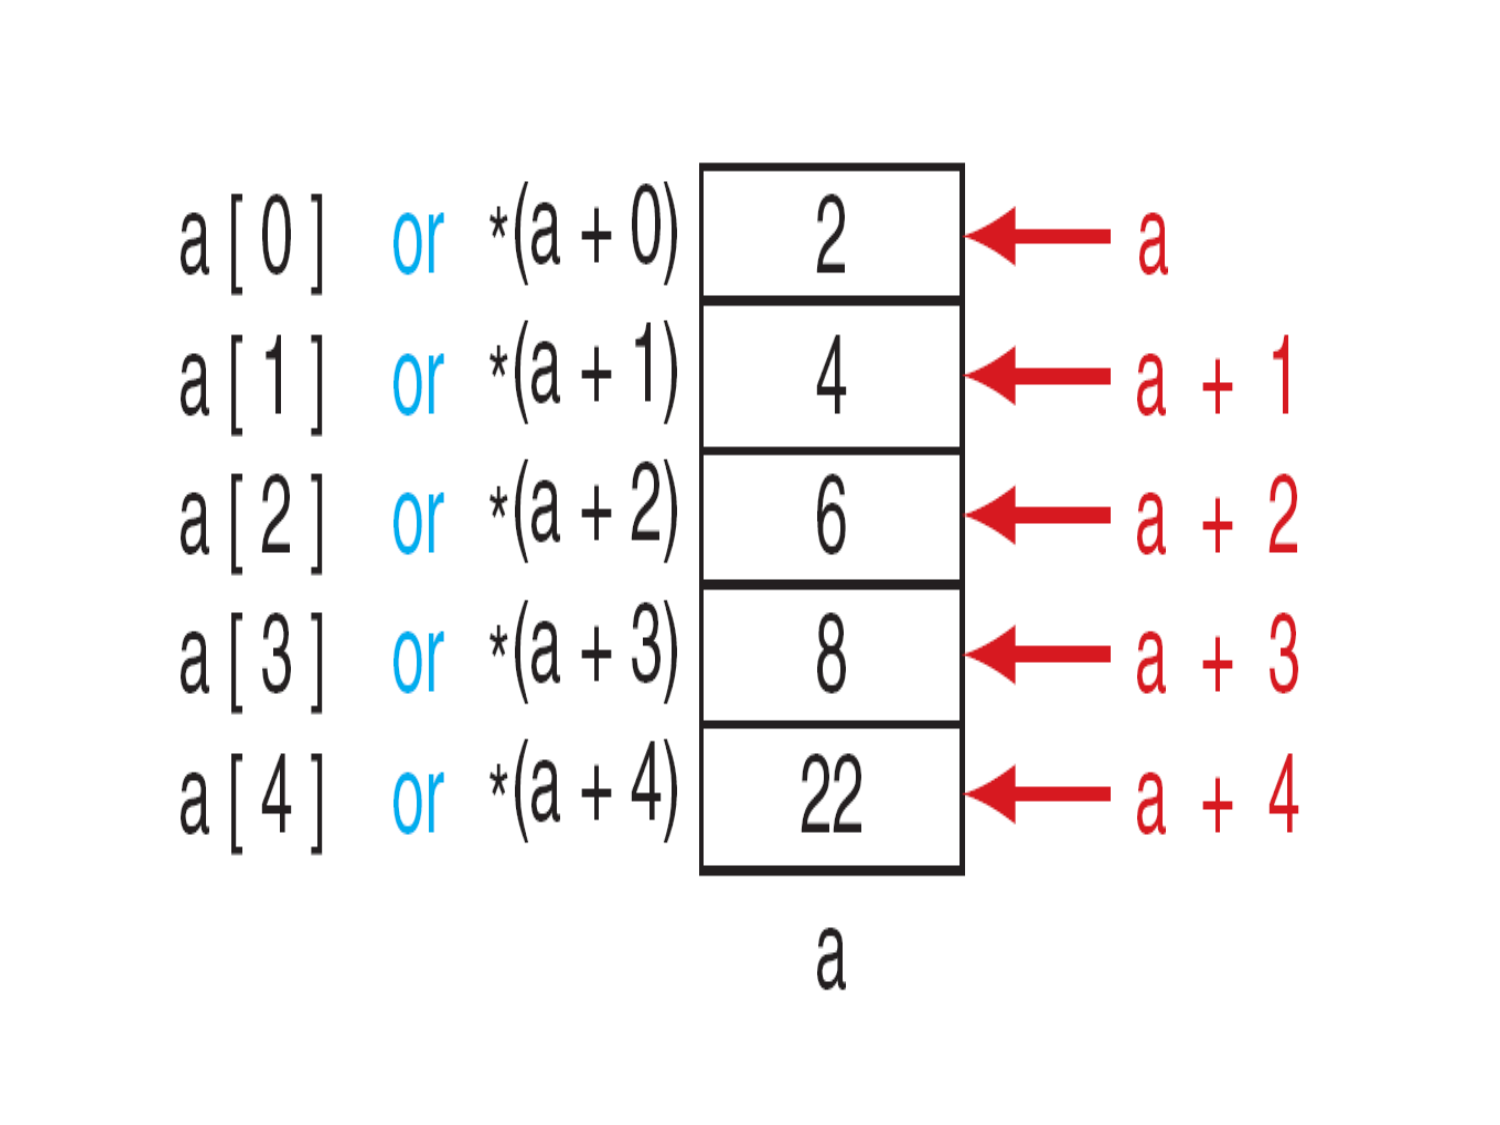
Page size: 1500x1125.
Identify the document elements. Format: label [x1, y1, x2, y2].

picture [99, 124, 1401, 1063]
